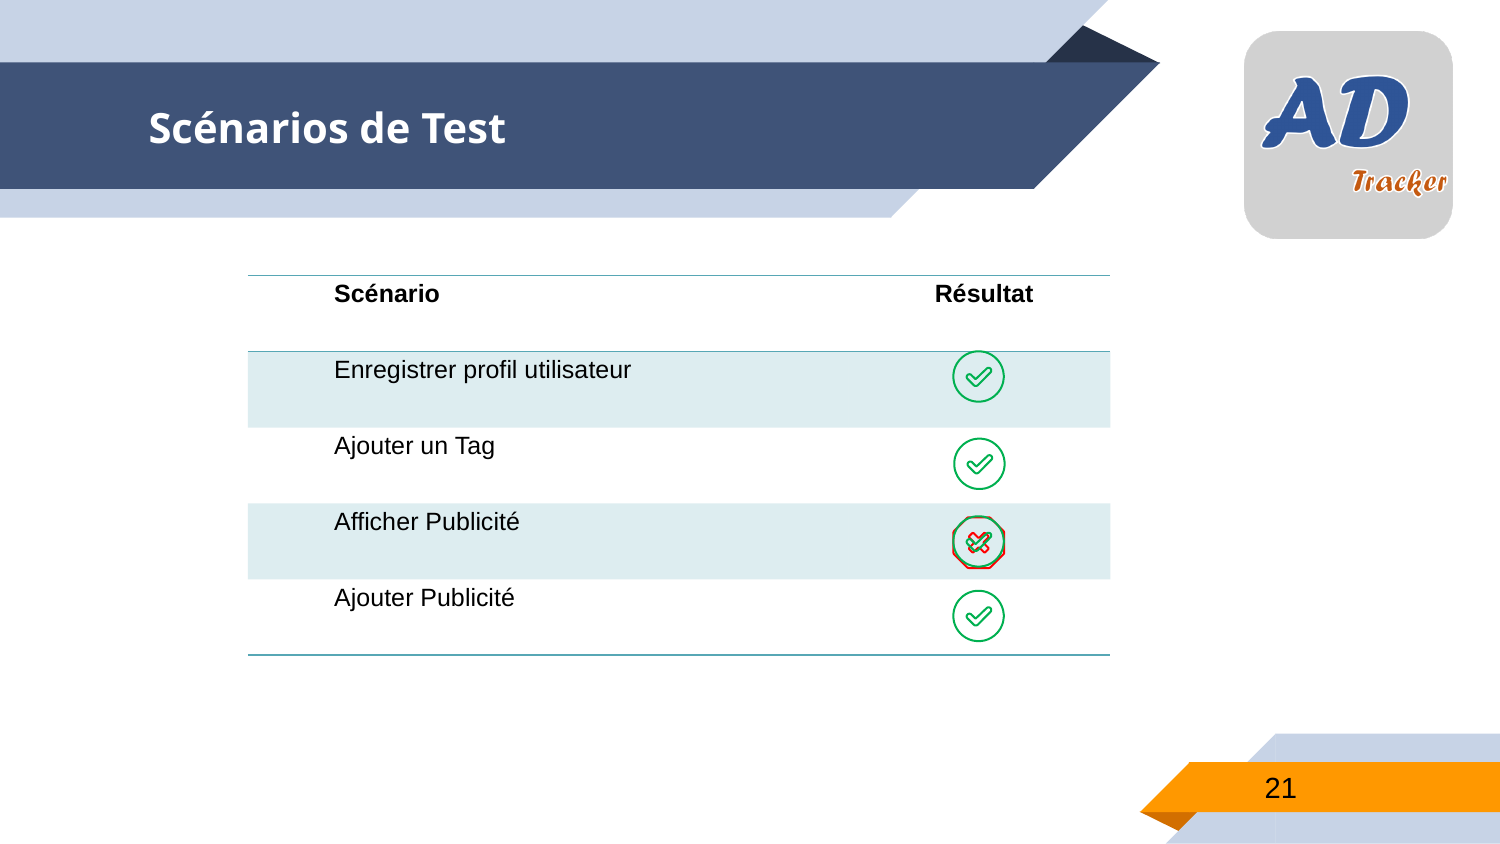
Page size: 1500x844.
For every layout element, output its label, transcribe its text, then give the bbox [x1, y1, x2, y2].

table_cell [849, 352, 1110, 428]
table_cell [849, 428, 1110, 503]
table_cell Ajouter un Tag [248, 428, 849, 503]
table_cell [849, 503, 1110, 579]
title Scénarios de Test [133, 64, 997, 190]
table_cell Afficher Publicité [248, 503, 849, 579]
table_cell [849, 579, 1110, 654]
picture [1152, 31, 1500, 239]
table_header Résultat [849, 276, 1110, 351]
table_header Scénario [248, 276, 849, 351]
slide_number 21 [1249, 760, 1494, 813]
table_cell Enregistrer profil utilisateur [248, 352, 849, 428]
table_cell Ajouter Publicité [248, 579, 849, 654]
